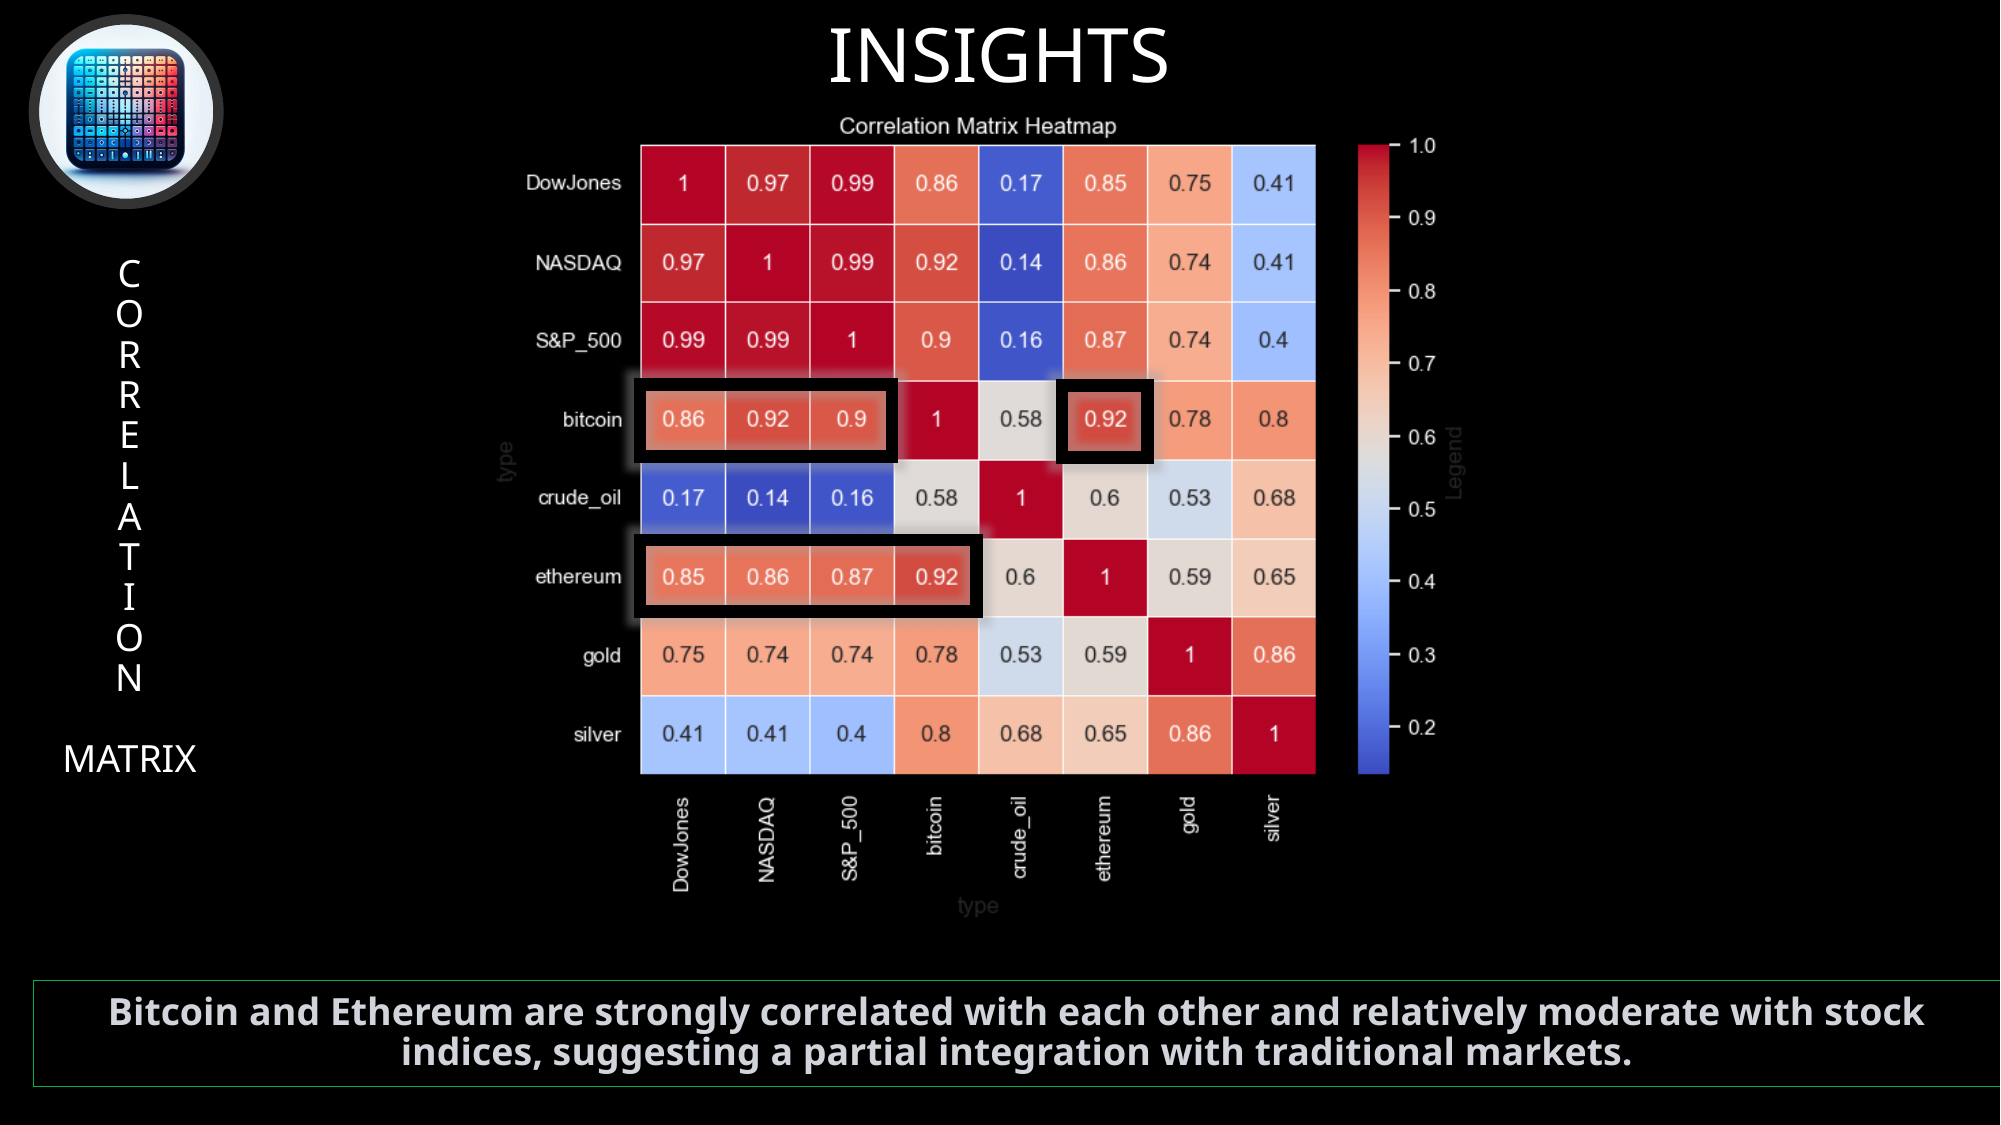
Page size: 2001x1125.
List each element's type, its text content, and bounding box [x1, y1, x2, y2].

text_box INSIGHTS [137, 0, 1863, 167]
text_box C O R R E L A T I O N MATRIX [5, 293, 254, 743]
picture [483, 104, 1478, 931]
text_box Bitcoin and Ethereum are strongly correlated with each other and relatively moderate with stock indices, suggesting a partial integration with traditional markets. [33, 980, 2000, 1087]
picture [33, 19, 219, 204]
